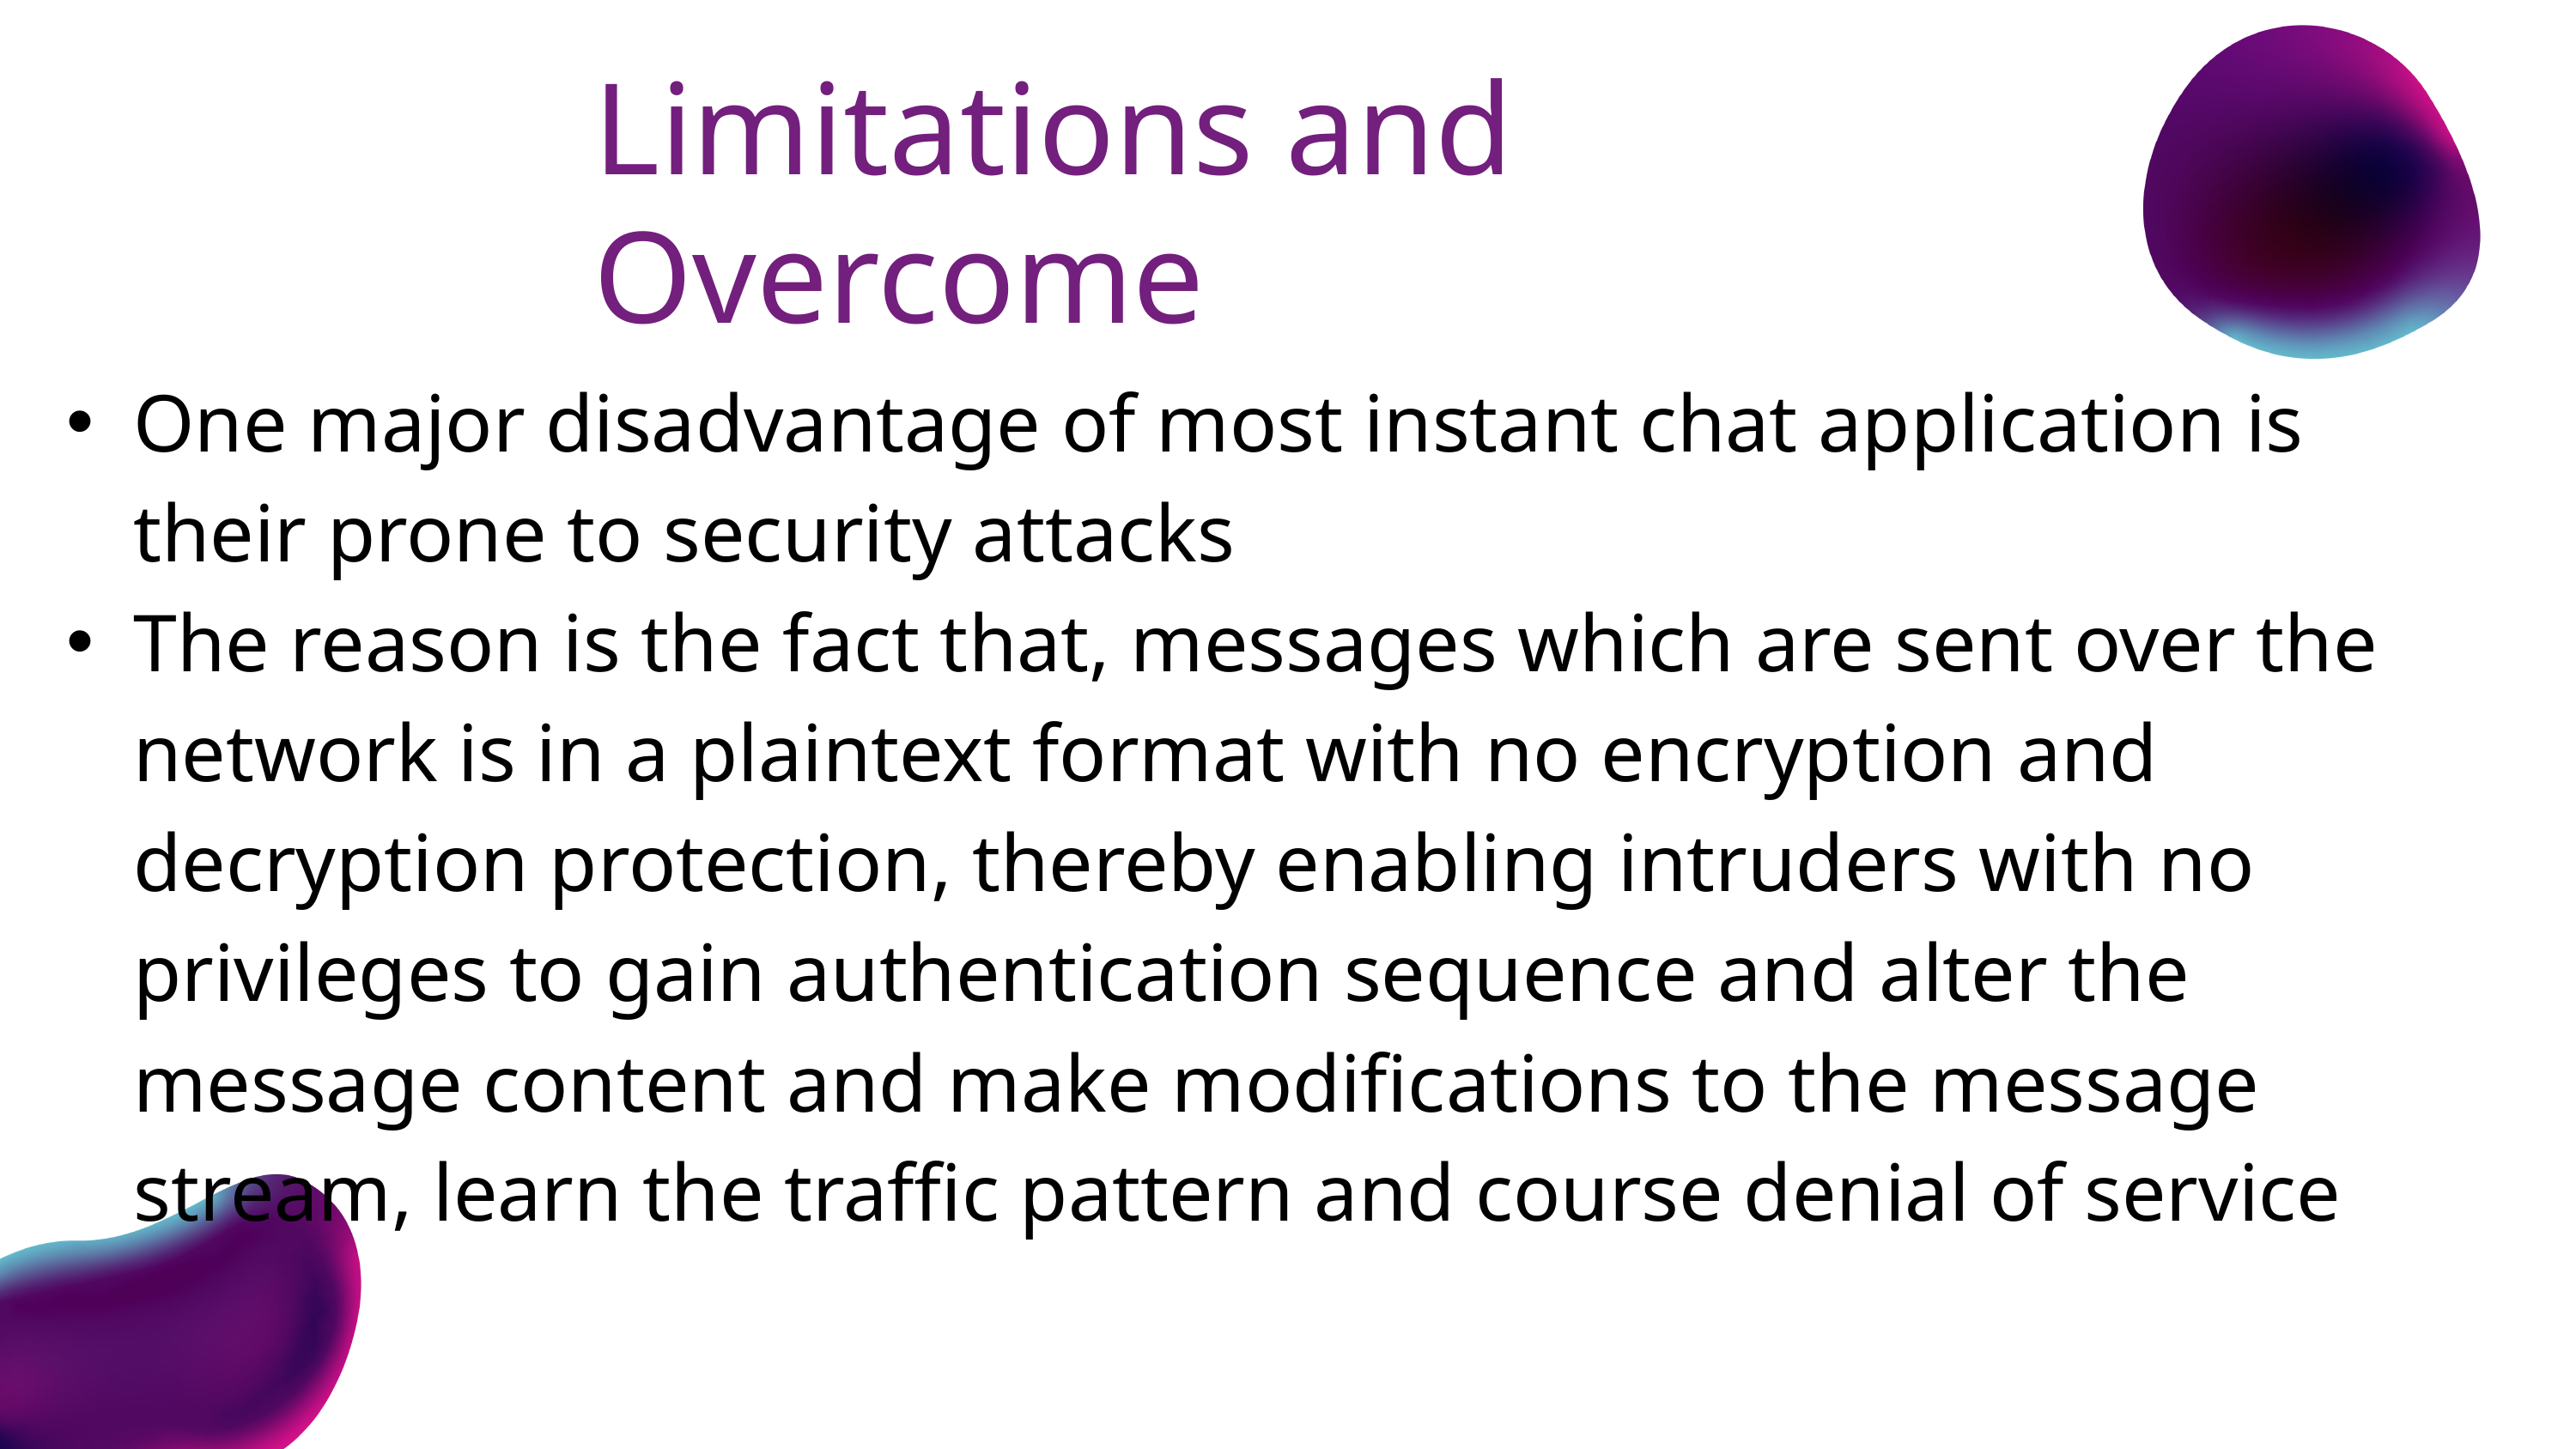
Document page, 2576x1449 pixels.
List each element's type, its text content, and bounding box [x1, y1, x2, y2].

text_box One major disadvantage of most instant chat application is their prone to security attacks The reason is the fact that, messages which are sent over the network is in a plaintext format with no encryption and decryption protection, thereby enabling intruders with no privileges to gain authentication sequence and alter the message content and make modifications to the message stream, learn the traffic pattern and course denial of service [0, 357, 2474, 1238]
picture [0, 1135, 407, 1449]
text_box Limitations and Overcome [593, 50, 2090, 349]
picture [2091, 0, 2548, 362]
